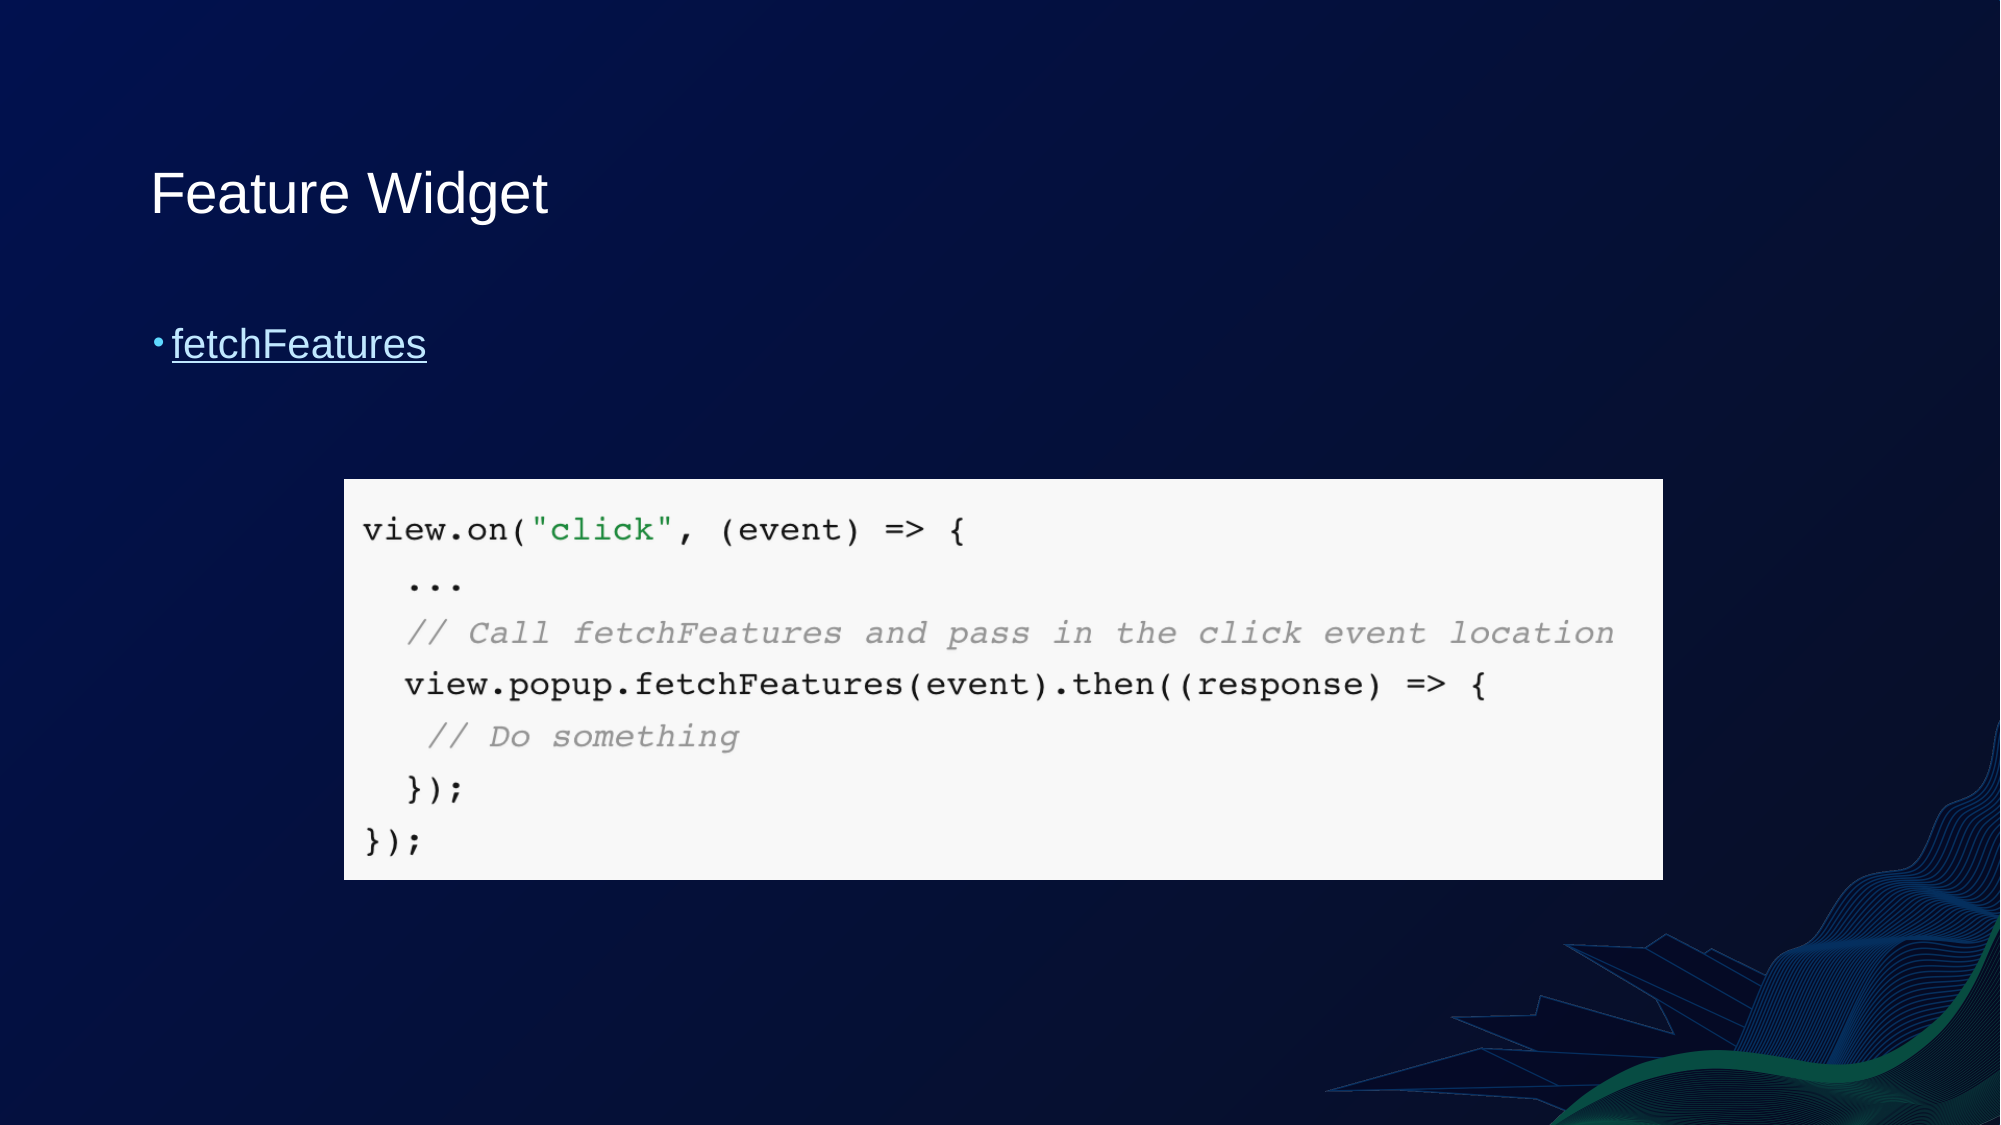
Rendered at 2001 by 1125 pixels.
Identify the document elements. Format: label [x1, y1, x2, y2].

text_box [0, 0, 2000, 1125]
picture [343, 478, 1664, 880]
